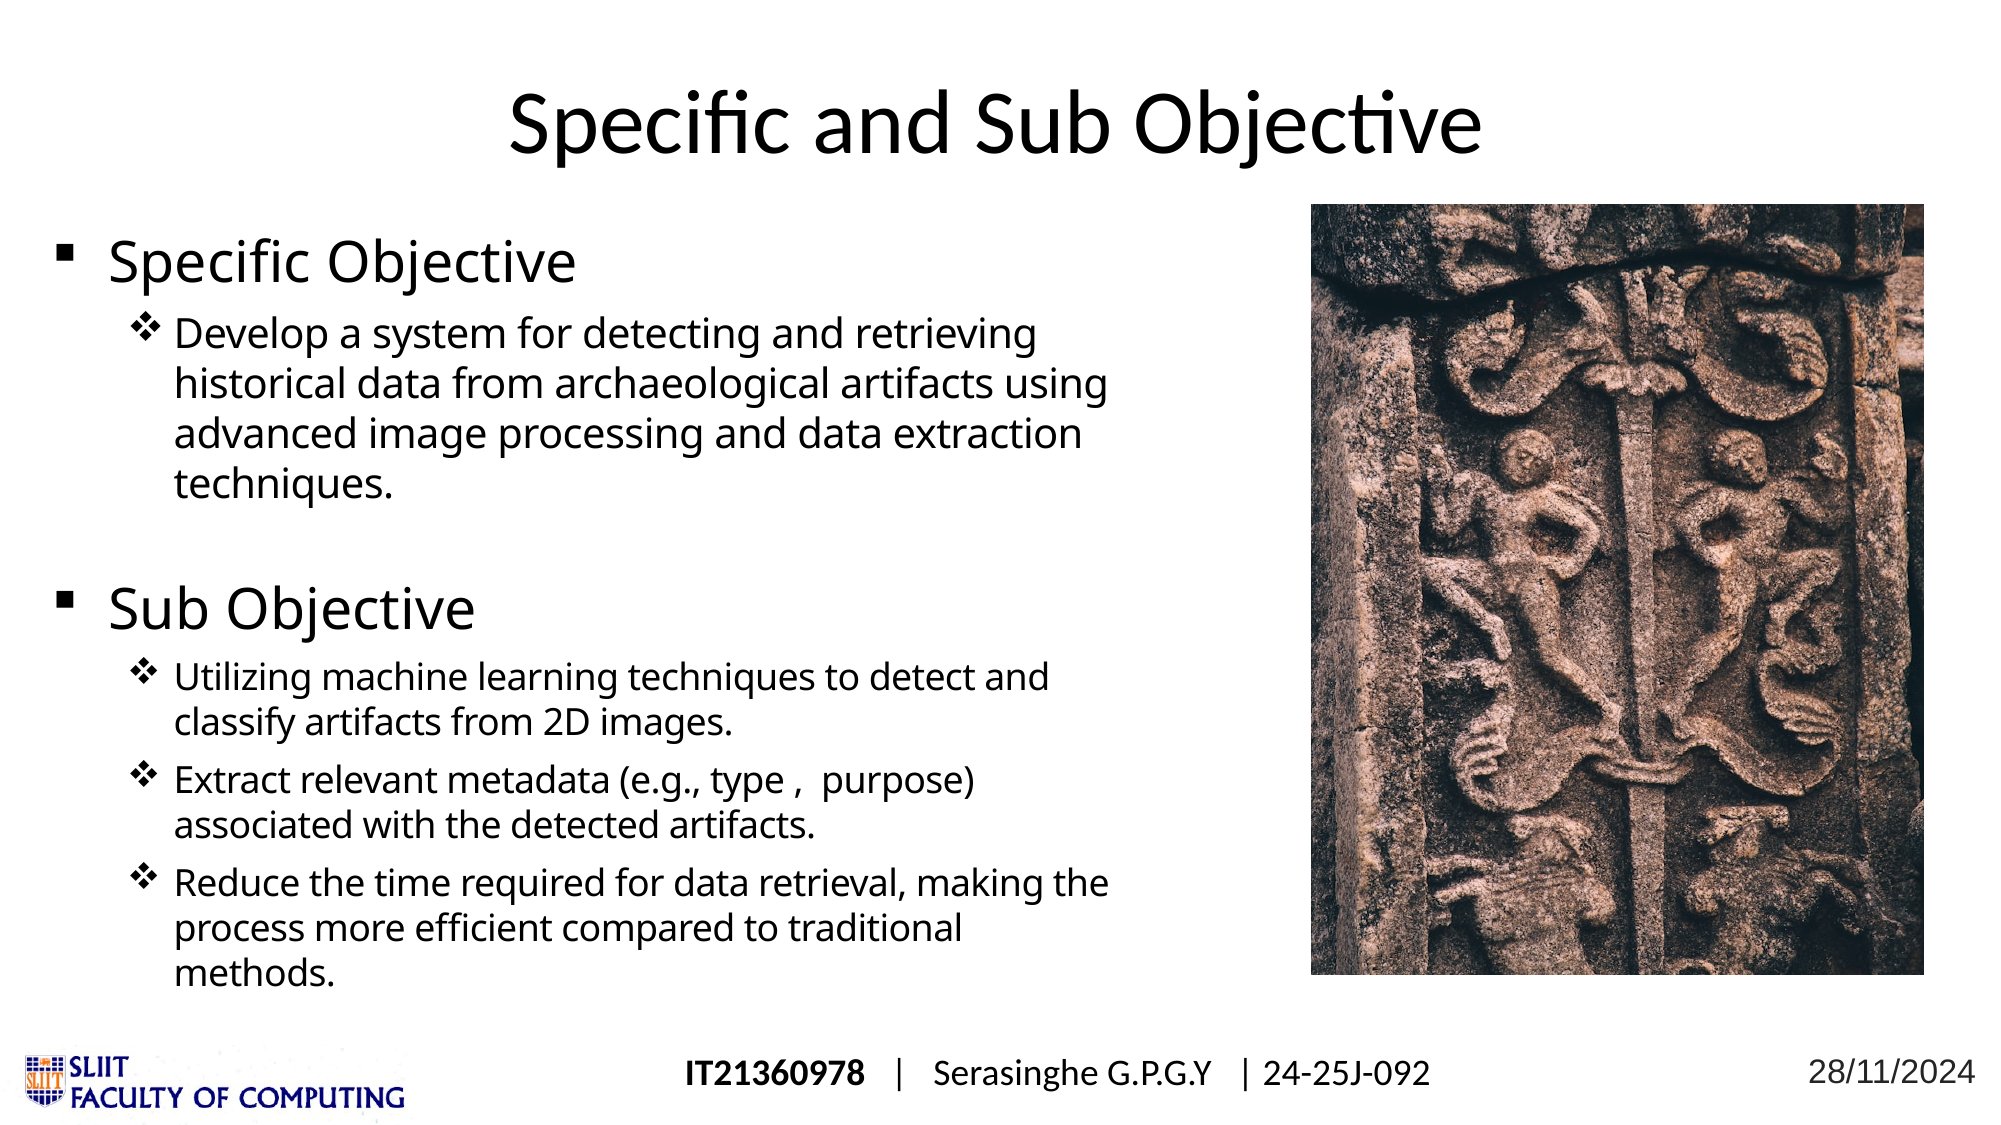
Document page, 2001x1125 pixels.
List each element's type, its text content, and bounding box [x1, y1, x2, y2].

text_box Specific Objective Develop a system for detecting and retrieving historical data from archaeological artifacts using advanced image processing and data extraction techniques. Sub Objective Utilizing machine learning techniques to detect and classify artifacts from 2D images. Extract relevant metadata (e.g., type , purpose) associated with the detected artifacts. Reduce the time required for data retrieval, making the process more efficient compared to traditional methods. [49, 223, 1137, 994]
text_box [498, 1037, 1997, 1101]
picture [0, 1045, 413, 1125]
picture [1311, 204, 1924, 975]
title Specific and Sub Objective [272, 2, 1727, 250]
